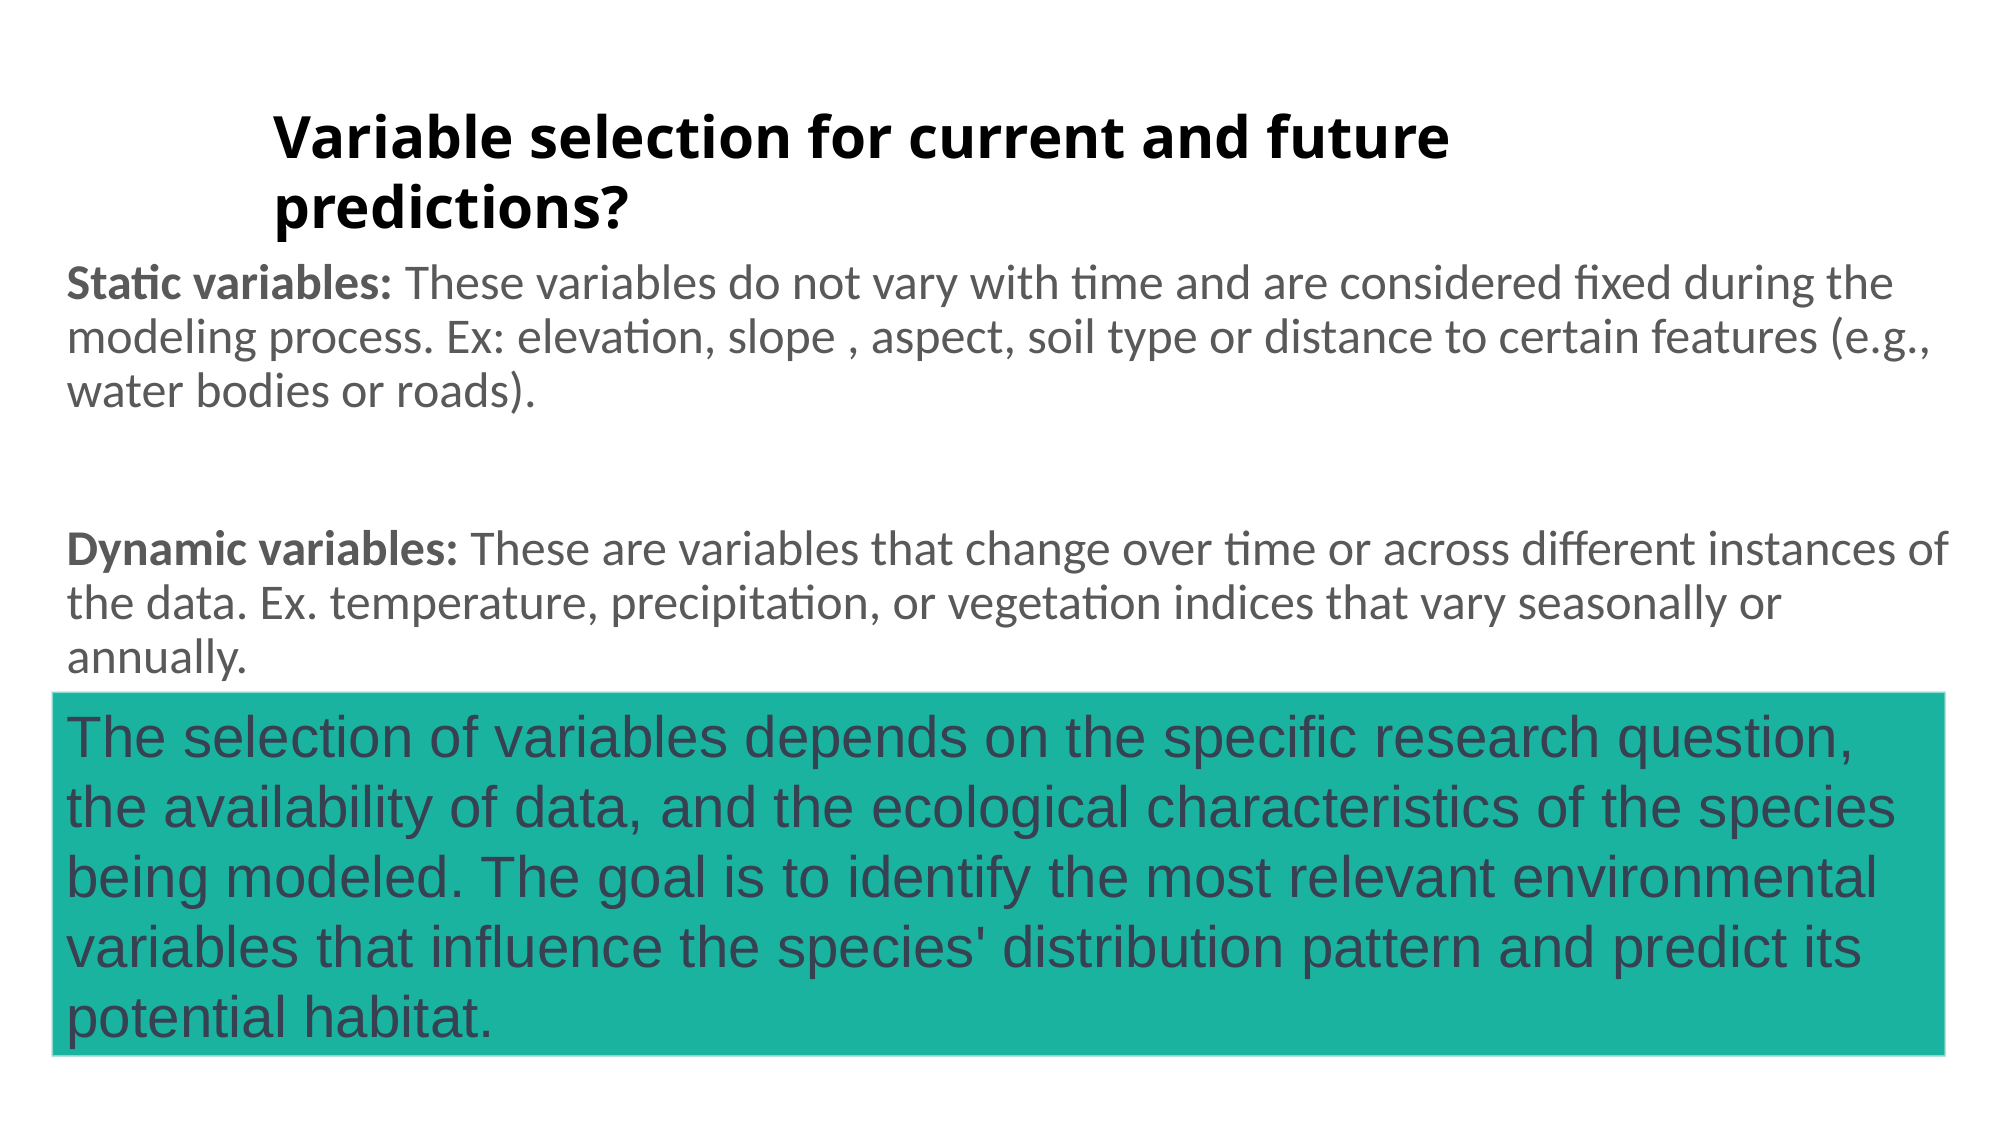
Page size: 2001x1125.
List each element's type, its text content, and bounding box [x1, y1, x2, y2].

text_box The selection of variables depends on the specific research question, the availability of data, and the ecological characteristics of the species being modeled. The goal is to identify the most relevant environmental variables that influence the species' distribution pattern and predict its potential habitat. [51, 691, 1946, 1057]
list Static variables: These variables do not vary with time and are considered fixed during the modeling process. Ex: elevation, slope , aspect, soil type or distance to certain features (e.g., water bodies or roads). Dynamic variables: These are variables that change over time or across different instances of the data. Ex. temperature, precipitation, or vegetation indices that vary seasonally or annually. [51, 249, 1969, 637]
text_box Variable selection for current and future predictions? [258, 93, 1634, 248]
